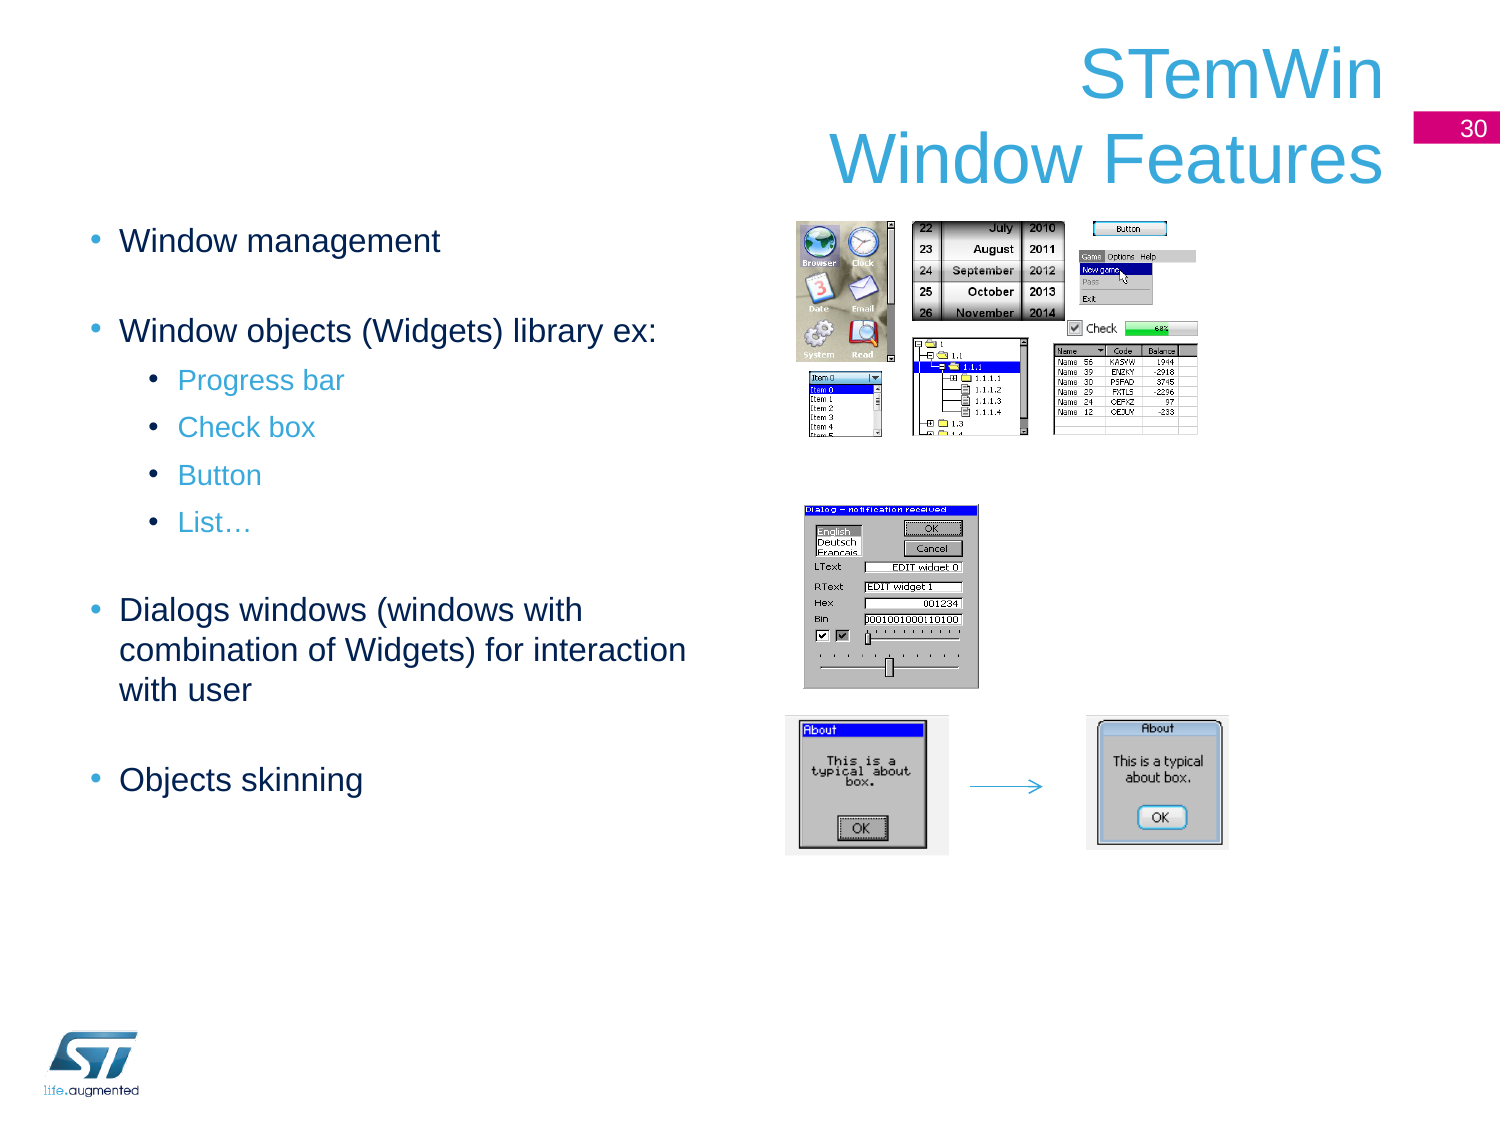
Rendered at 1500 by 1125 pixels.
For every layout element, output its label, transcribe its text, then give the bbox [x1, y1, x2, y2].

title STemWin Window Features [74, 18, 1400, 207]
picture [36, 1022, 147, 1103]
picture [800, 503, 989, 693]
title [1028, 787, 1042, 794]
slide_number 30 [1413, 111, 1500, 144]
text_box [795, 220, 1199, 437]
list Window management Window objects (Widgets) library ex: Progress bar Check box Button List… Dialogs windows (windows with combination of Widgets) for interaction with user Objects skinning [74, 211, 763, 813]
picture [785, 715, 949, 858]
picture [1086, 715, 1229, 851]
